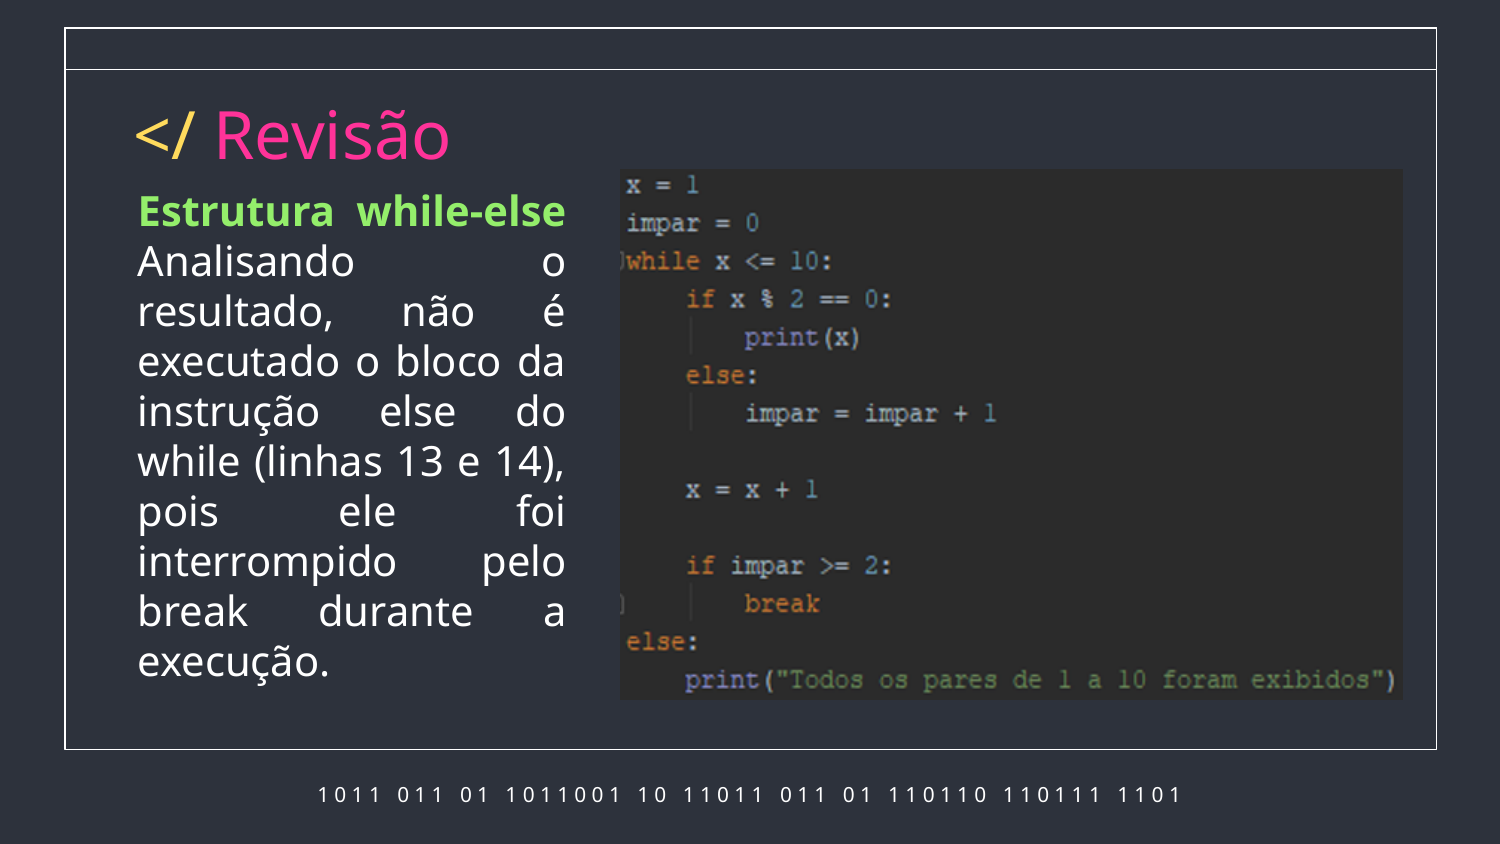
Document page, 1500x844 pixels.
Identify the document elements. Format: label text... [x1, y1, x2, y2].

picture [620, 169, 1403, 700]
list Estrutura while-else Analisando o resultado, não é executado o bloco da instrução else do while (linhas 13 e 14), pois ele foi interrompido pelo break durante a execução. [97, 169, 582, 347]
title </ Revisão [118, 78, 1382, 170]
